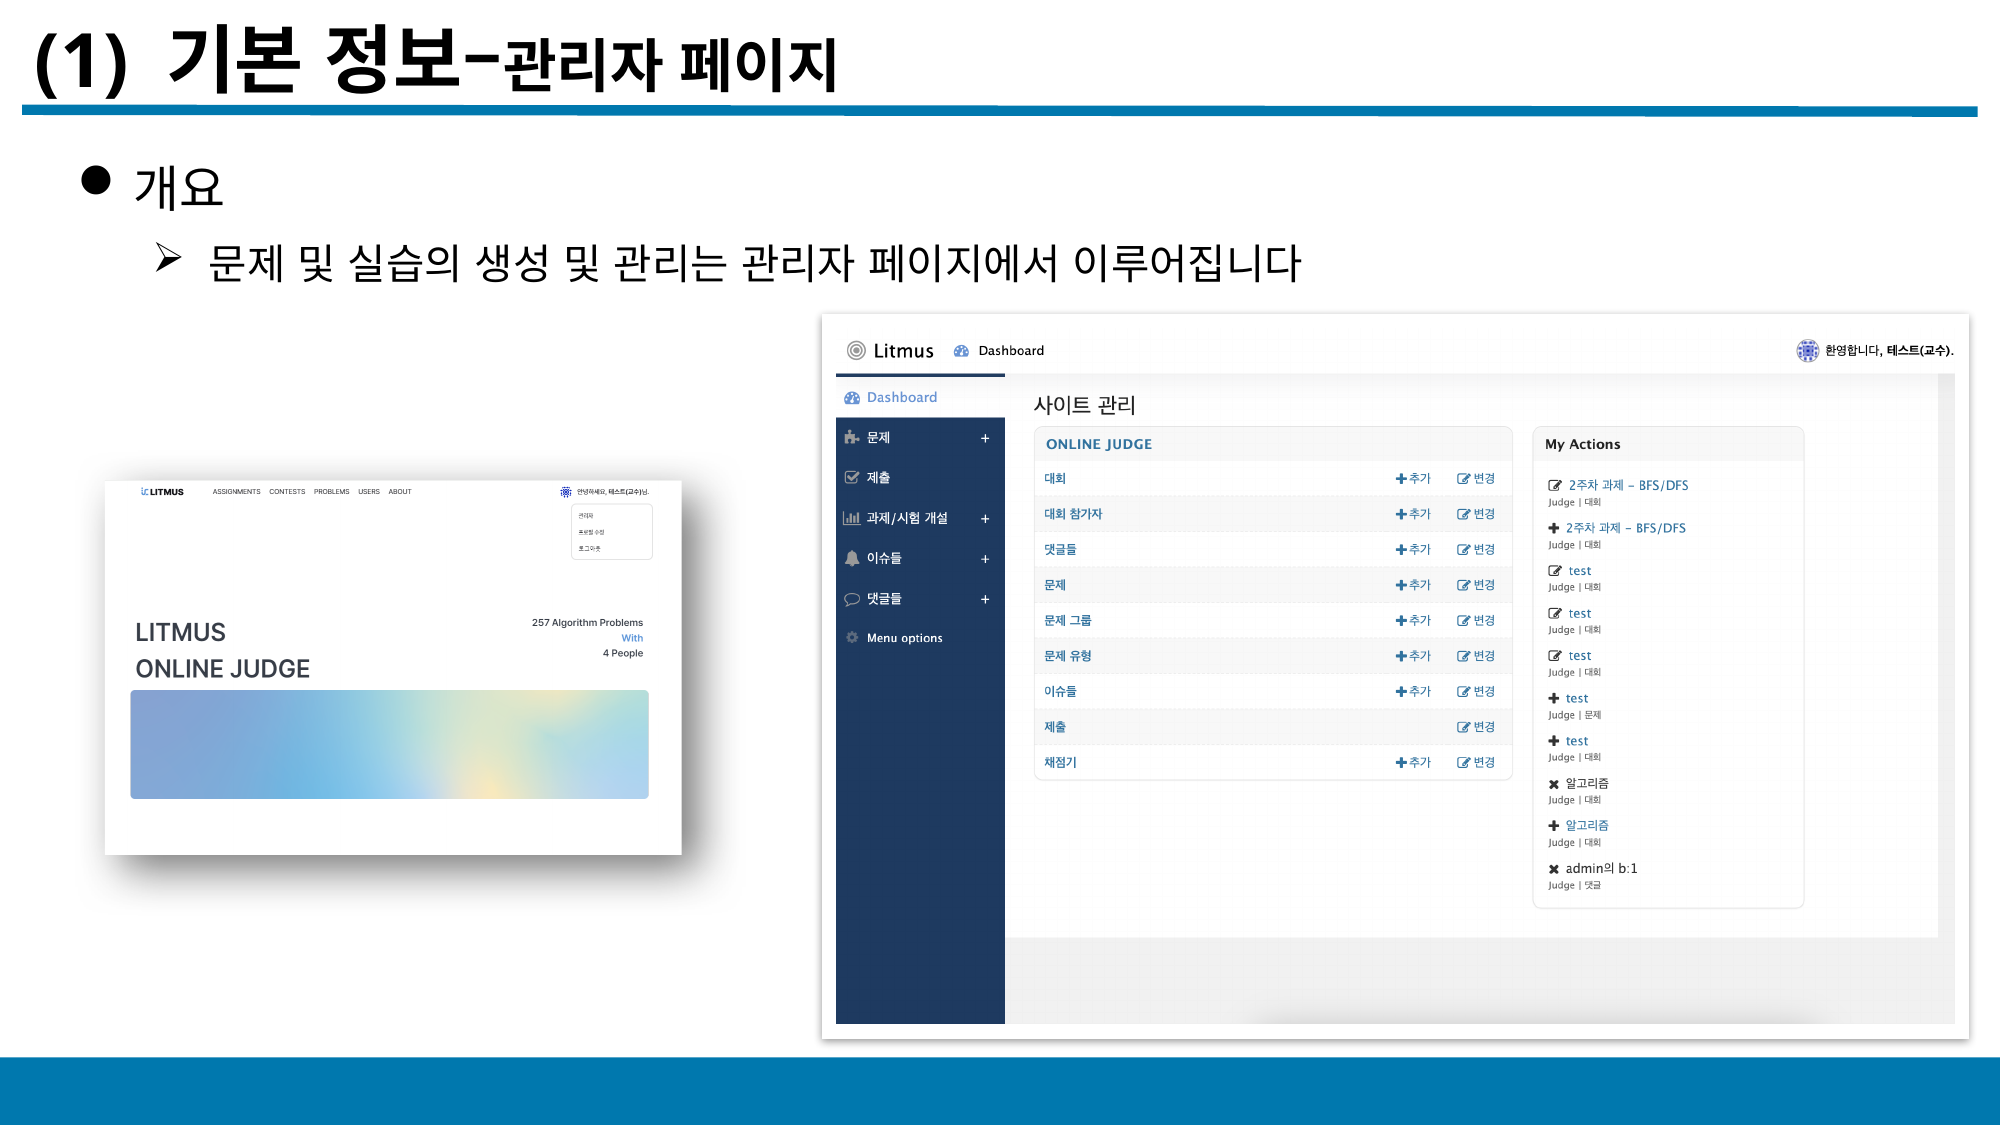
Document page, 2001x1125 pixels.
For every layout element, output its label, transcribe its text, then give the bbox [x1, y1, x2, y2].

text_box [0, 1056, 2000, 1125]
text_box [21, 109, 1979, 113]
title (1) 기본 정보–관리자 페이지 [0, 0, 2000, 112]
subtitle 개요 문제 및 실습의 생성 및 관리는 관리자 페이지에서 이루어집니다 [62, 137, 1943, 1024]
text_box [104, 479, 795, 855]
picture [835, 327, 1956, 1025]
